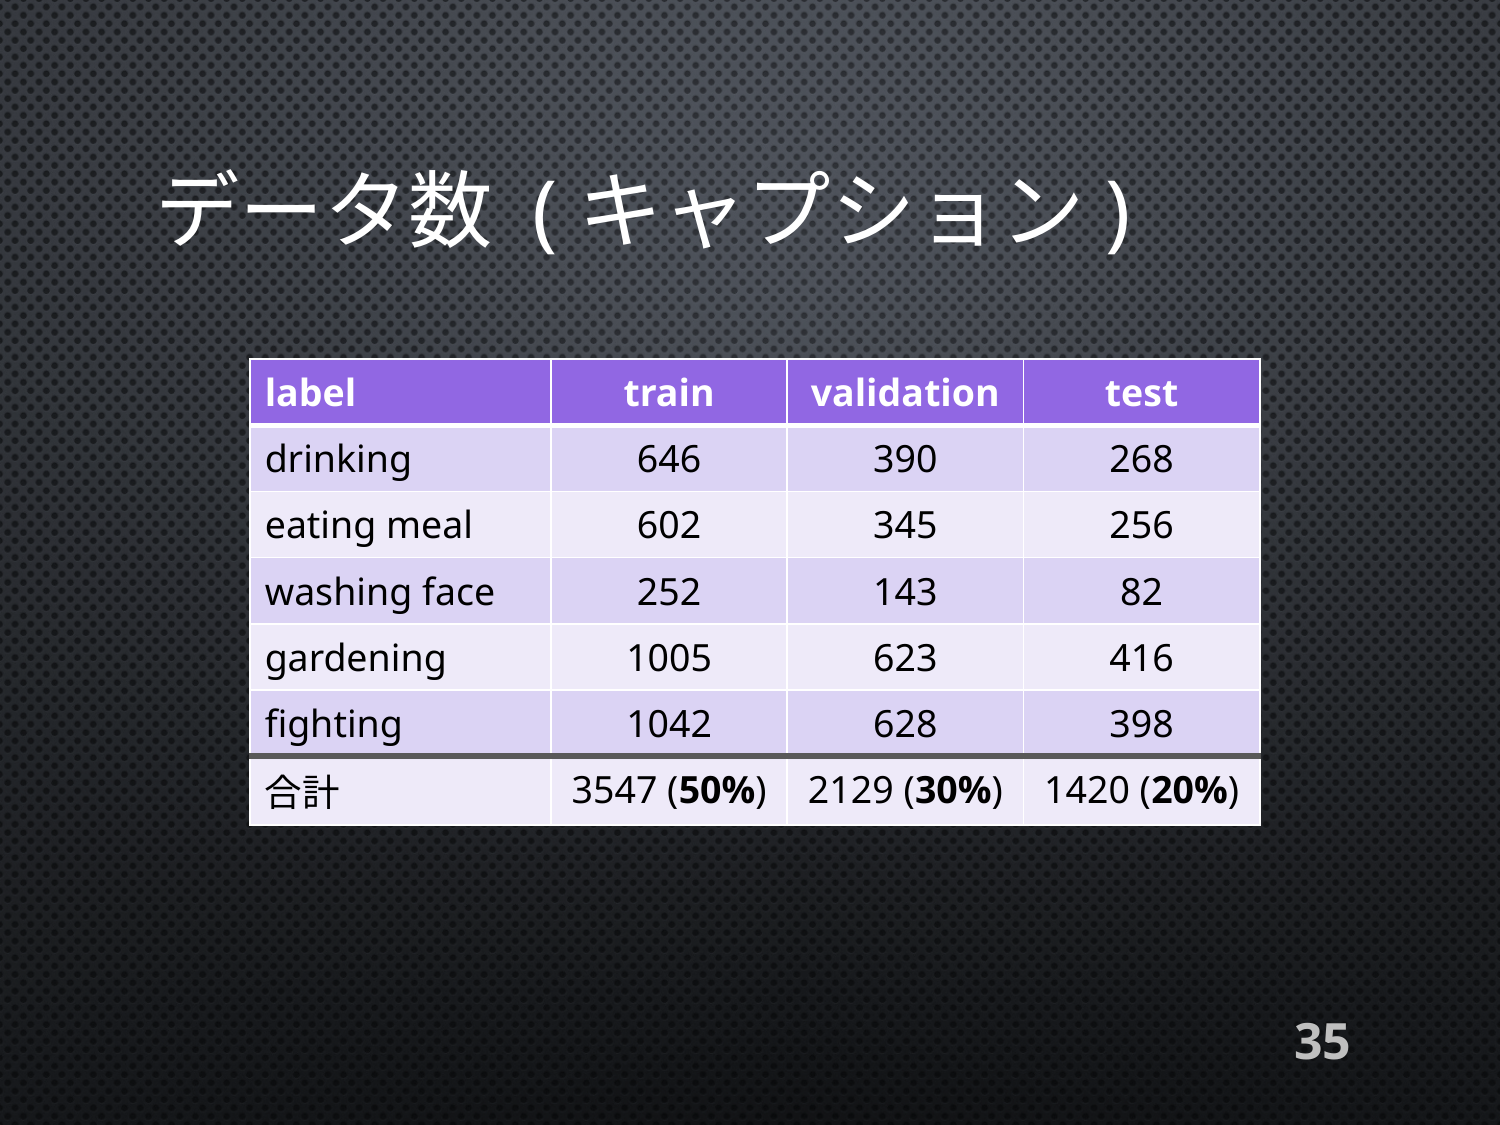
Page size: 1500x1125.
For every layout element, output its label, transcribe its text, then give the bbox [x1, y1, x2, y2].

table_cell 256 [1024, 492, 1259, 557]
table_cell drinking [251, 428, 550, 491]
slide_number 35 [1171, 1013, 1367, 1074]
table_cell fighting [251, 691, 550, 753]
title データ数 (キャプション) [140, 140, 1360, 276]
table_header train [552, 360, 786, 423]
table_cell 1420 (20%) [1024, 759, 1259, 824]
table_cell gardening [251, 625, 550, 689]
table_cell 82 [1024, 558, 1259, 623]
table_cell eating meal [251, 492, 550, 557]
table_header label [251, 360, 550, 423]
table_cell 252 [552, 558, 786, 623]
table_header test [1024, 360, 1259, 423]
table_cell 143 [788, 558, 1023, 623]
table_cell 623 [788, 625, 1023, 689]
table_cell 390 [788, 428, 1023, 491]
table_cell 合計 [251, 759, 550, 824]
table_cell 2129 (30%) [788, 759, 1023, 824]
table_cell 646 [552, 428, 786, 491]
table_cell 3547 (50%) [552, 759, 786, 824]
table_cell 398 [1024, 691, 1259, 753]
table_cell 628 [788, 691, 1023, 753]
table_cell 416 [1024, 625, 1259, 689]
table_header validation [788, 360, 1023, 423]
table_cell washing face [251, 558, 550, 623]
table_cell 1005 [552, 625, 786, 689]
table_cell 345 [788, 492, 1023, 557]
table_cell 268 [1024, 428, 1259, 491]
table_cell 602 [552, 492, 786, 557]
table_cell 1042 [552, 691, 786, 753]
